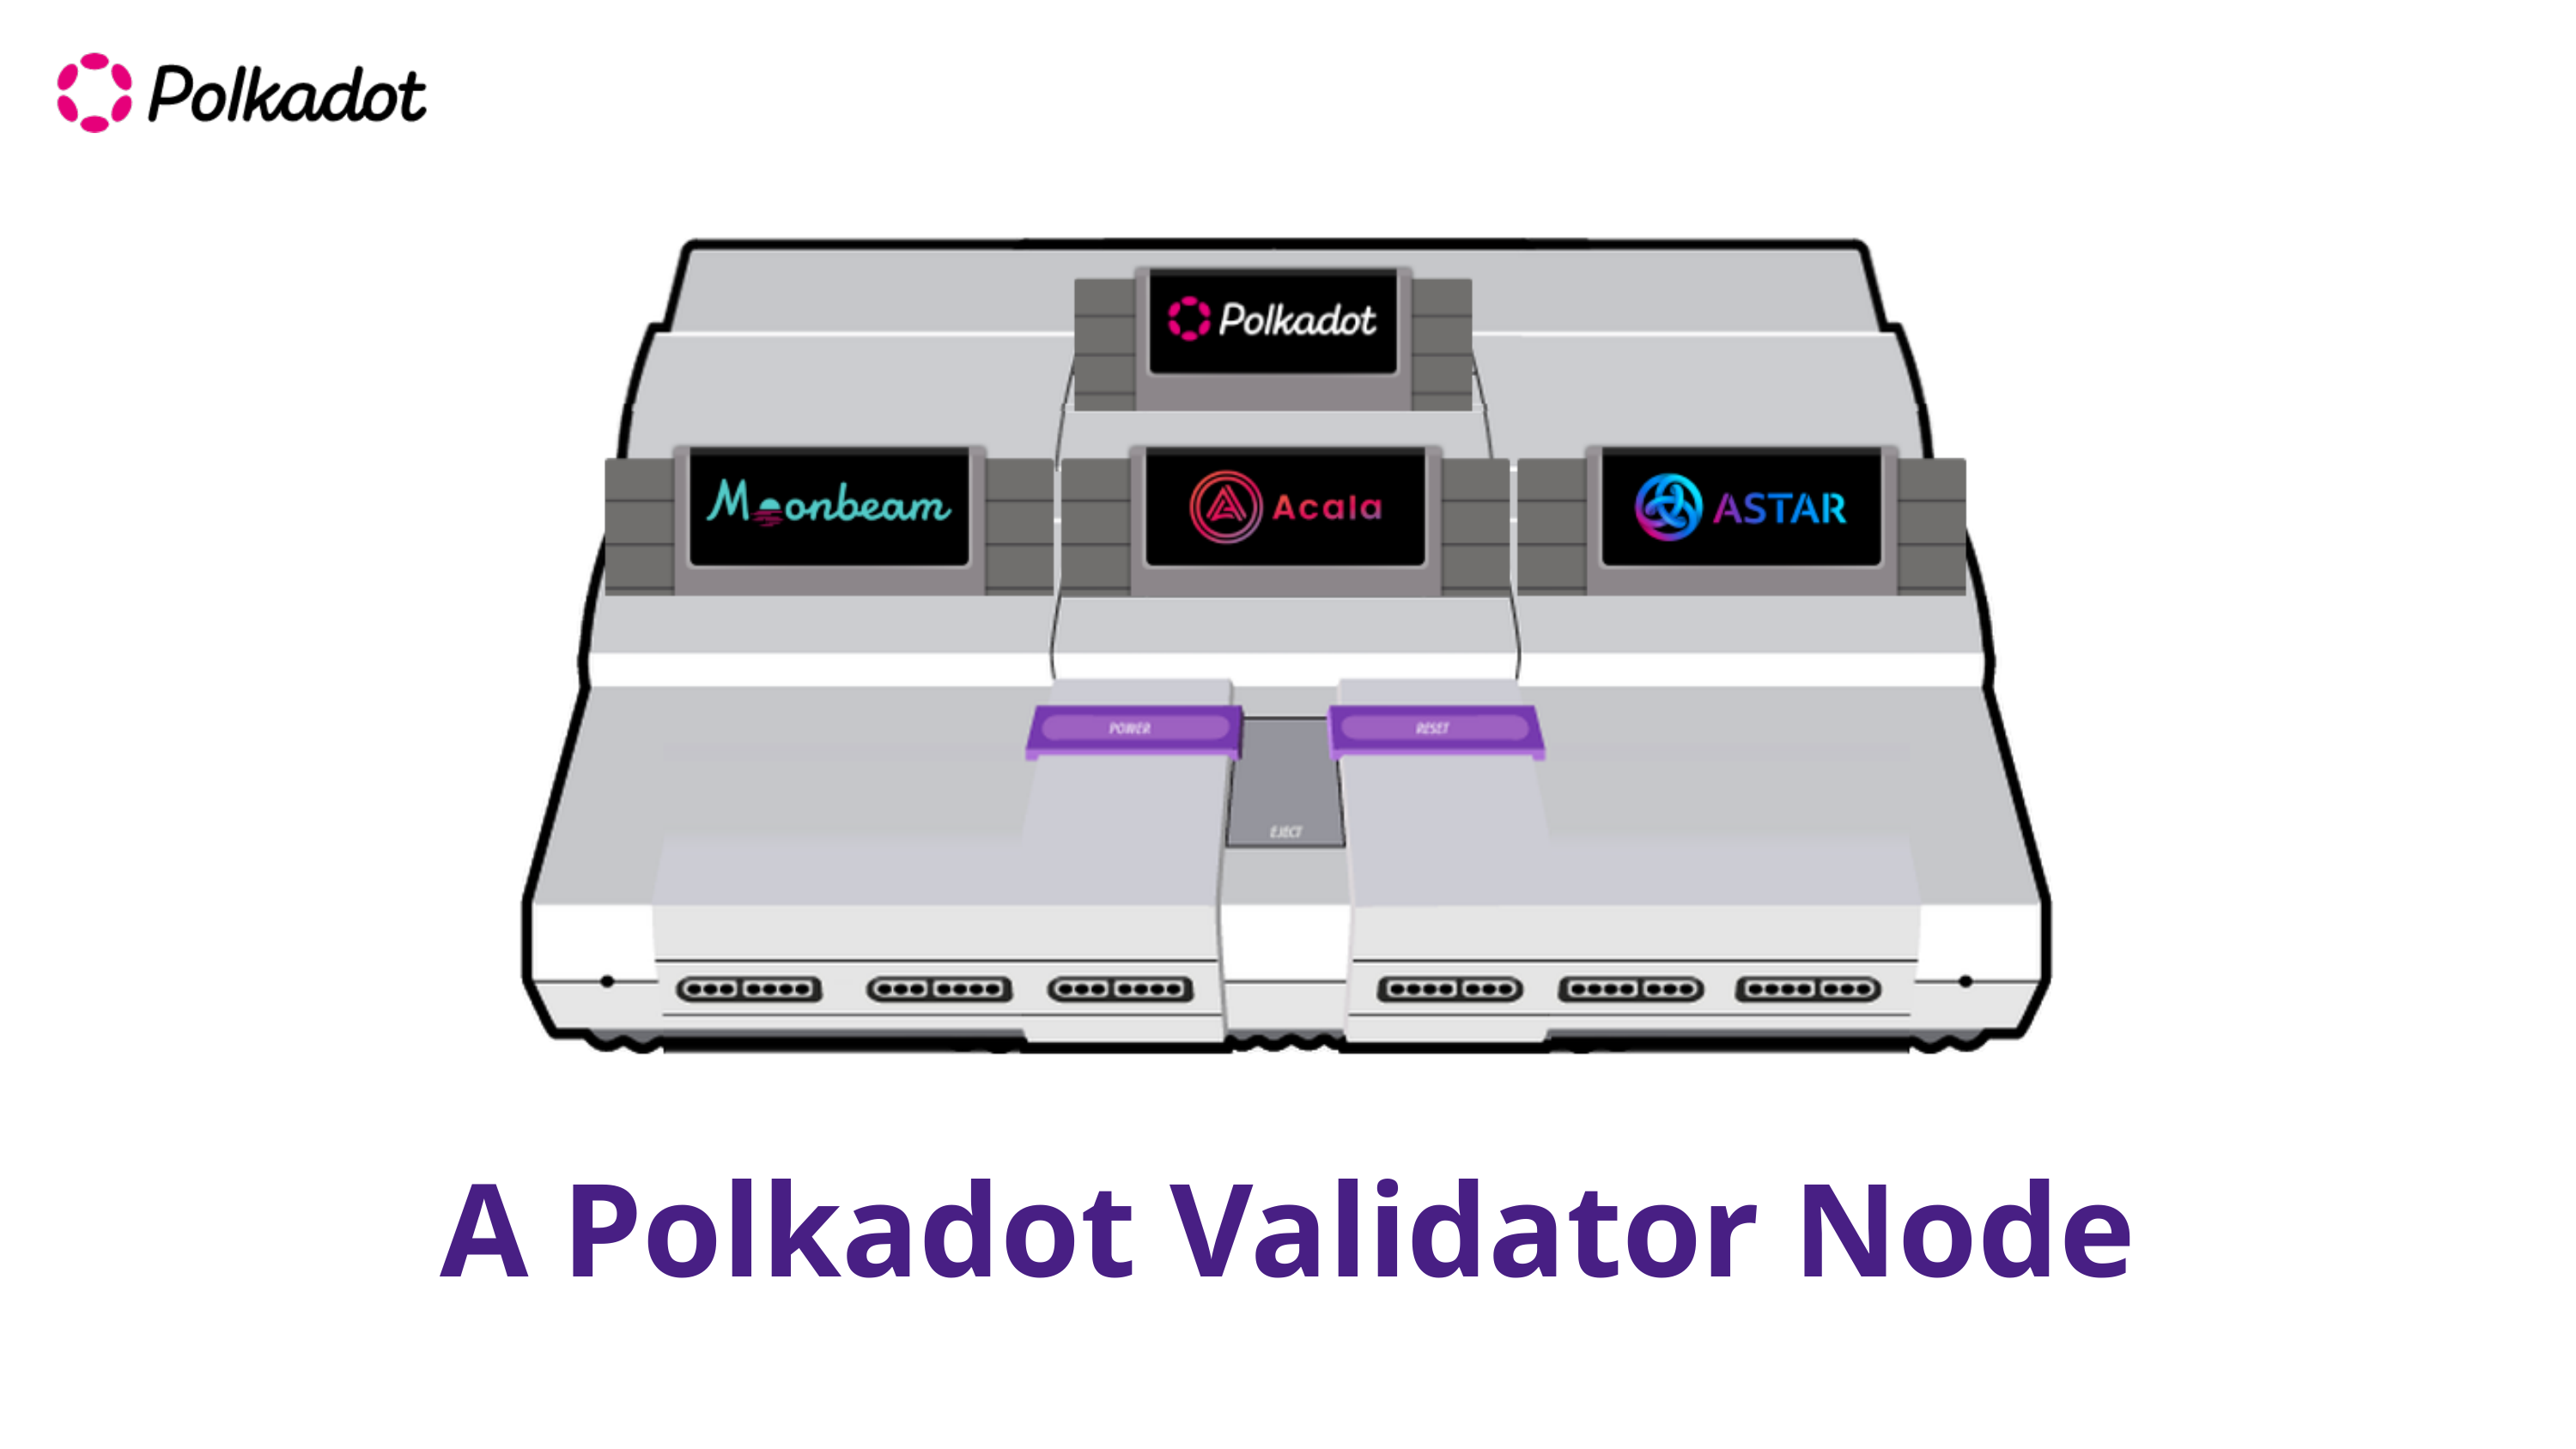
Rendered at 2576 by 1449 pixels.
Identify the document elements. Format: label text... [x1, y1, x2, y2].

picture [514, 232, 2062, 1062]
picture [0, 0, 2576, 133]
text_box A Polkadot Validator Node [323, 1135, 2253, 1216]
